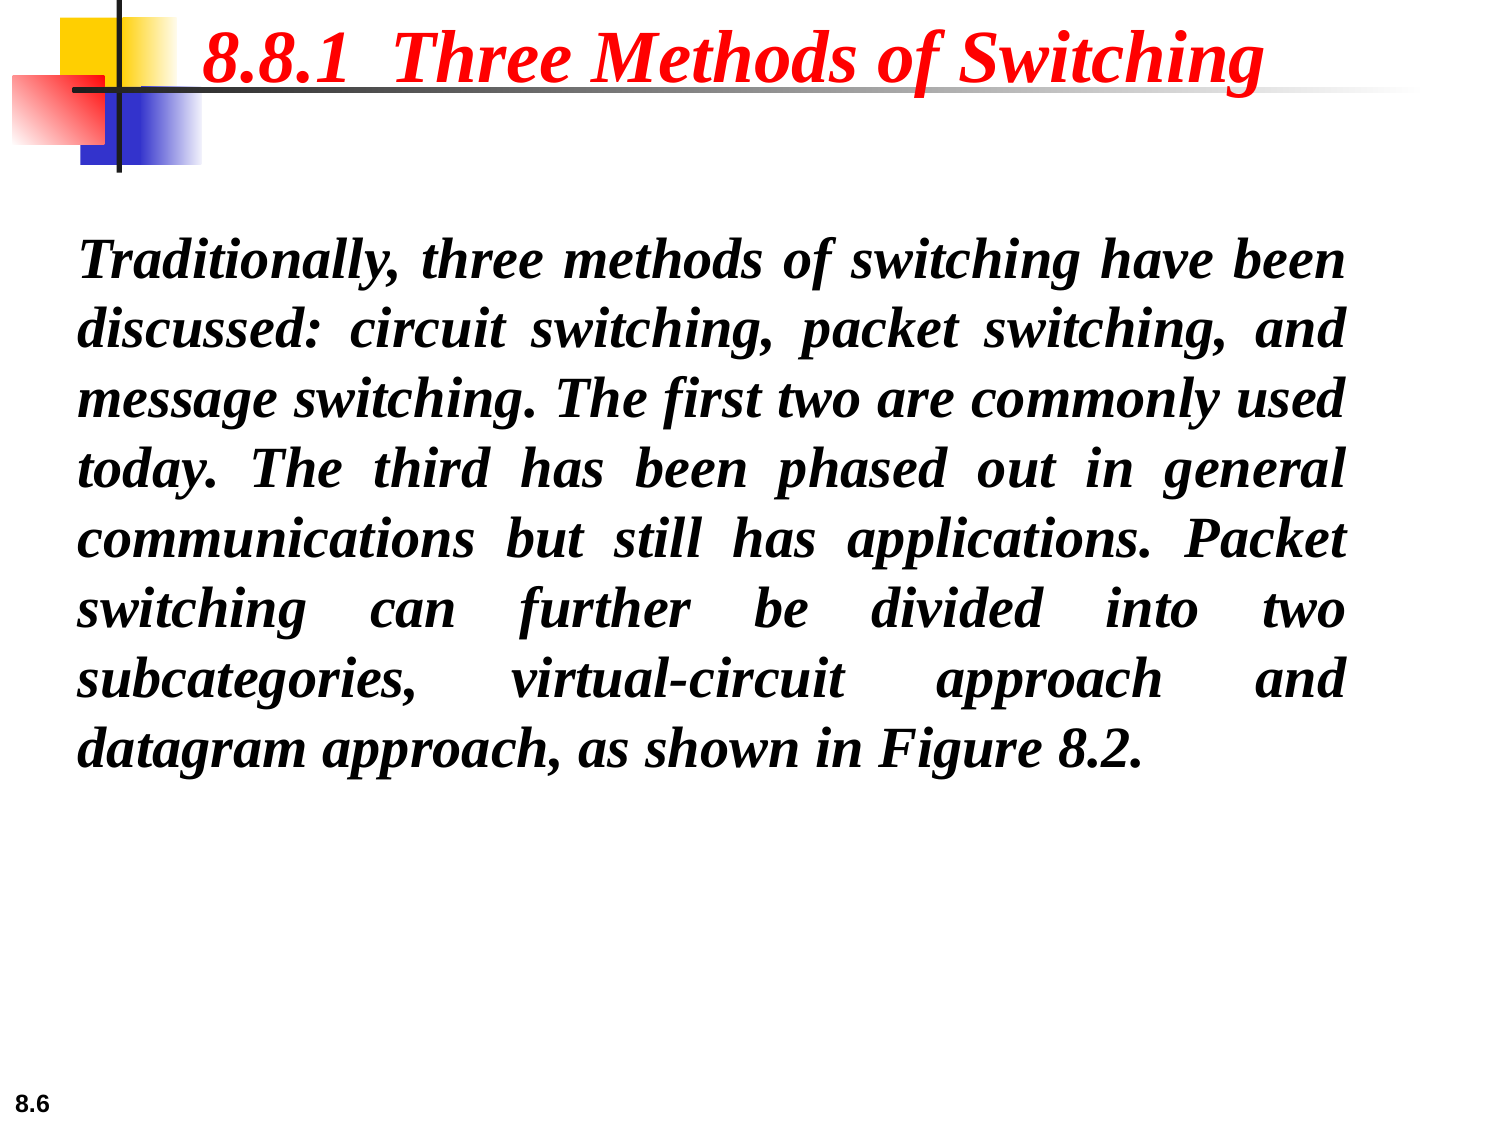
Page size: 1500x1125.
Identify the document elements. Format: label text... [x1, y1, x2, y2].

text_box Traditionally, three methods of switching have been discussed: circuit switching, packet switching, and message switching. The first two are commonly used today. The third has been phased out in general communications but still has applications. Packet switching can further be divided into two subcategories, virtual-circuit approach and datagram approach, as shown in Figure 8.2. [62, 212, 1363, 787]
text_box [72, 87, 187, 93]
text_box [80, 93, 116, 165]
text_box [141, 93, 202, 165]
text_box [116, 93, 122, 173]
text_box [116, 0, 122, 87]
text_box 8.8.1 Three Methods of Switching [187, 0, 1283, 105]
text_box [122, 17, 177, 86]
text_box [12, 75, 105, 145]
text_box [60, 17, 116, 86]
text_box 8.‹#› [0, 1049, 313, 1125]
text_box [122, 93, 141, 165]
text_box [1283, 87, 1423, 93]
